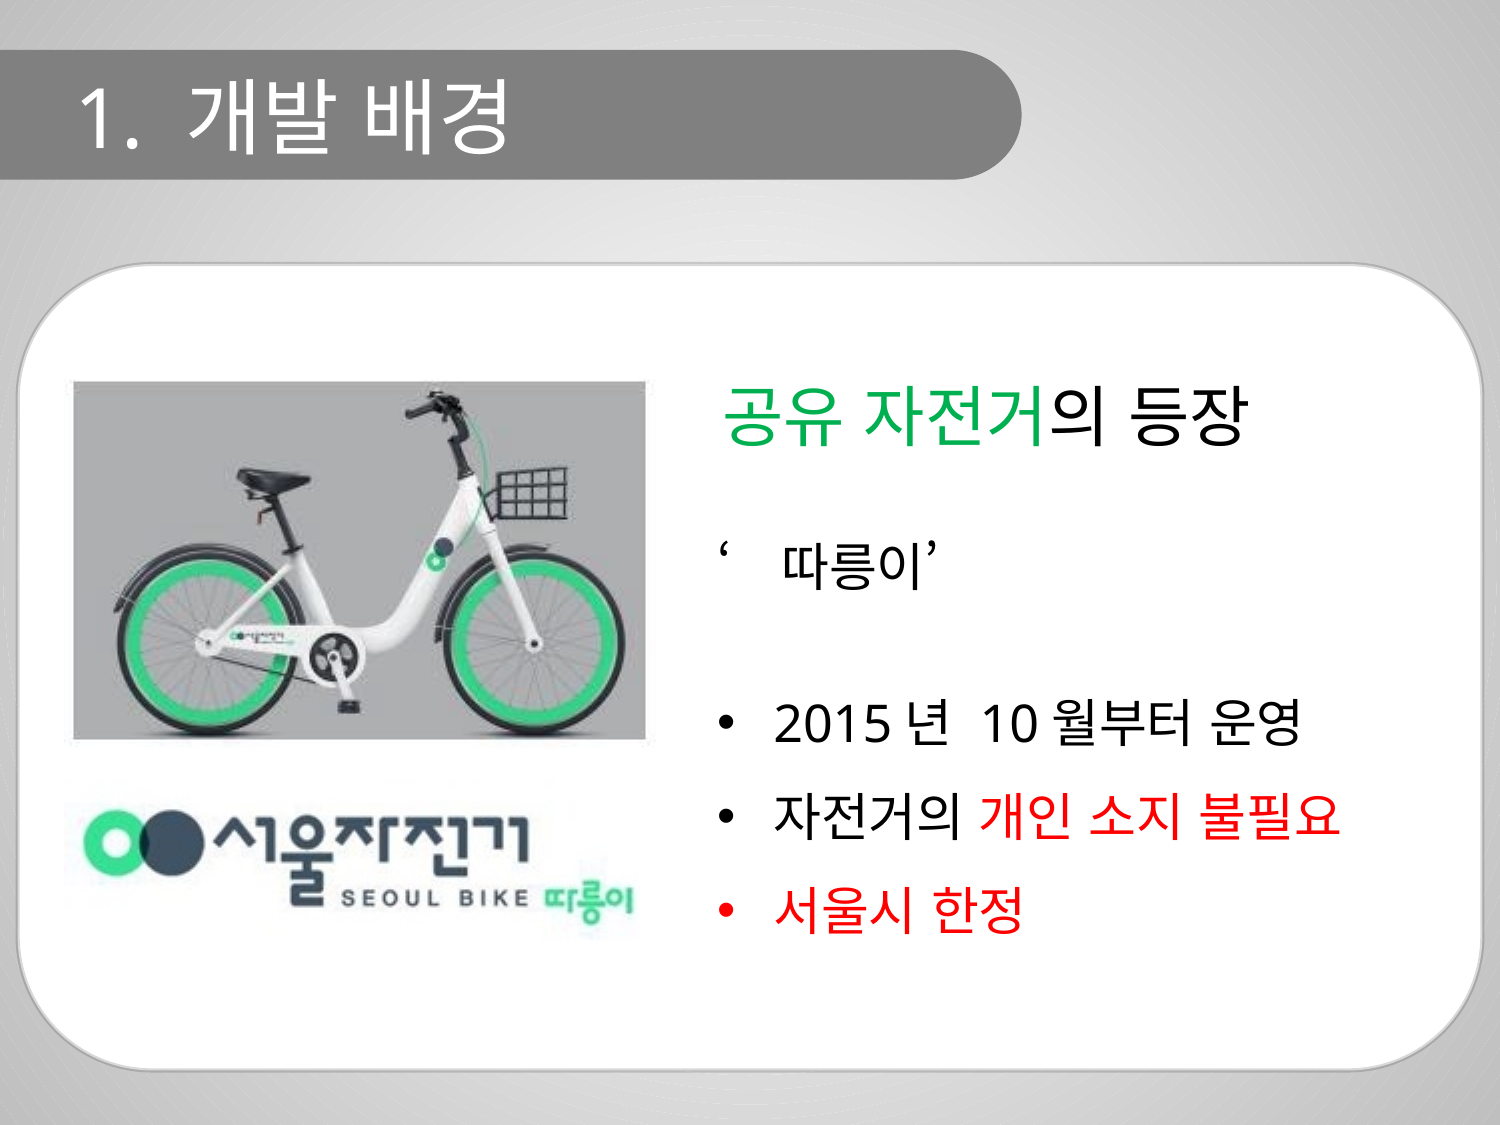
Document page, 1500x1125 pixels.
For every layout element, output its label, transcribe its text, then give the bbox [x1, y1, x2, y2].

text_box ‘따릉이’ 2015년 10월부터 운영 자전거의 개인 소지 불필요 서울시 한정 [702, 527, 1357, 948]
text_box 1. 개발 배경 [0, 47, 1024, 182]
picture [64, 364, 668, 970]
text_box 공유 자전거의 등장 [707, 367, 1267, 462]
text_box [15, 261, 1485, 1073]
